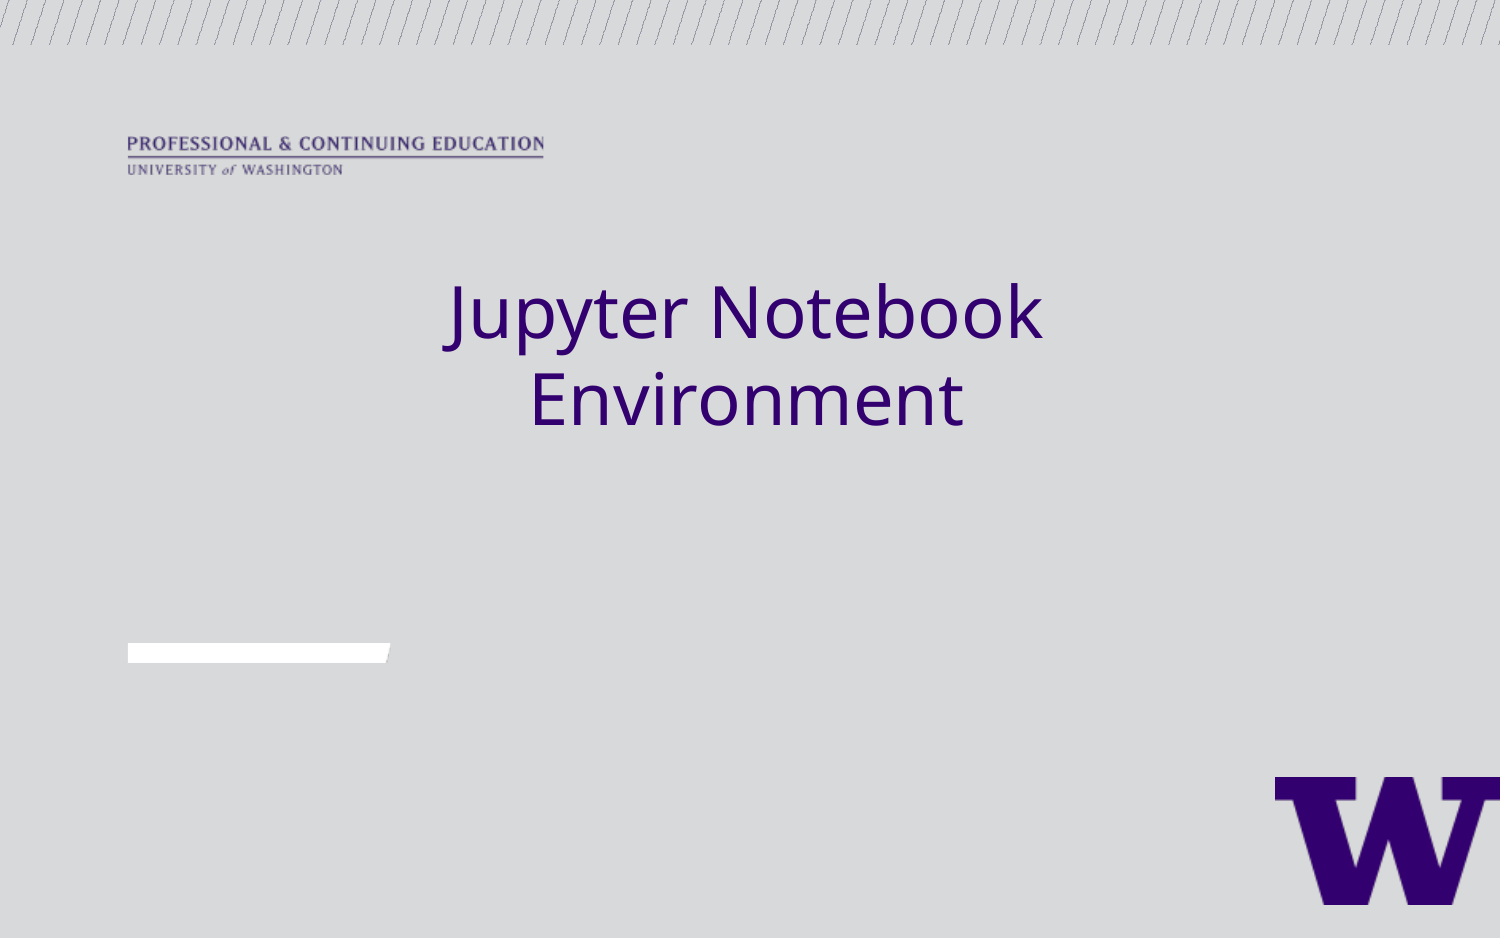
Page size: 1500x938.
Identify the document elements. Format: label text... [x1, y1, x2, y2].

list Jupyter Notebook Environment [216, 258, 1277, 620]
